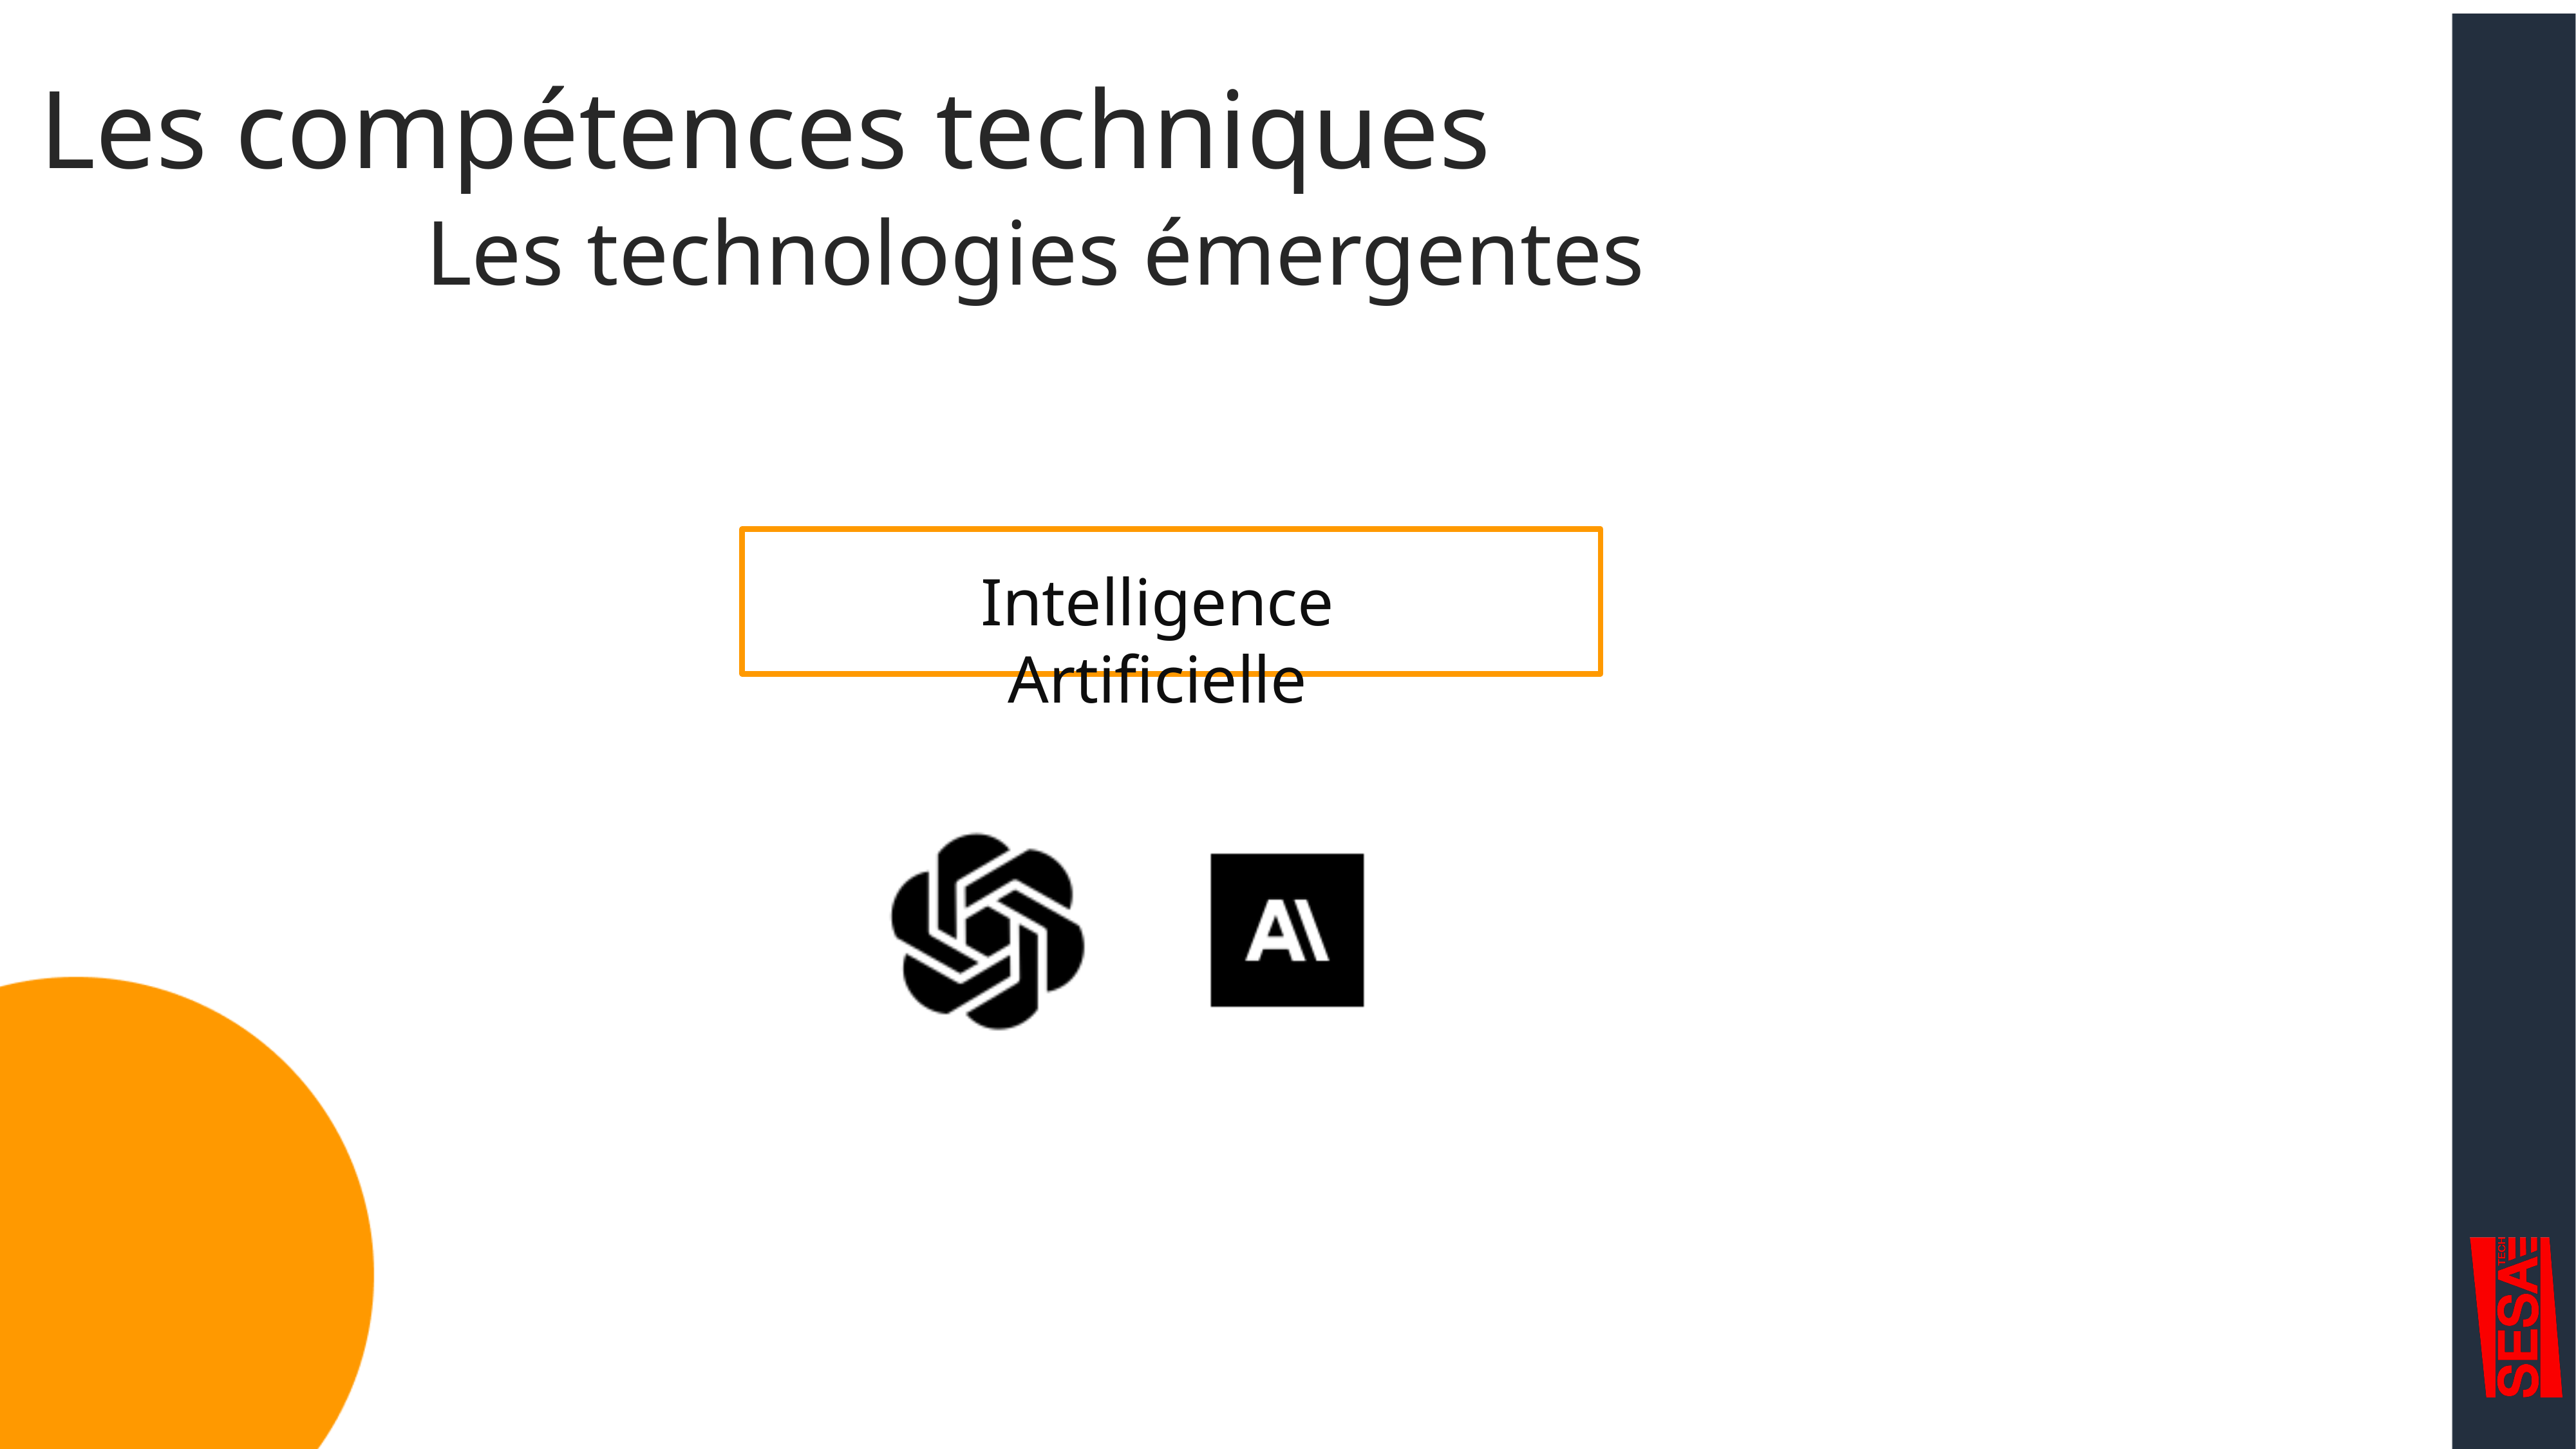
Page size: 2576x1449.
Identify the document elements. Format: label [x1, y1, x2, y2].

picture [0, 14, 2576, 1449]
text_box [742, 529, 1601, 674]
